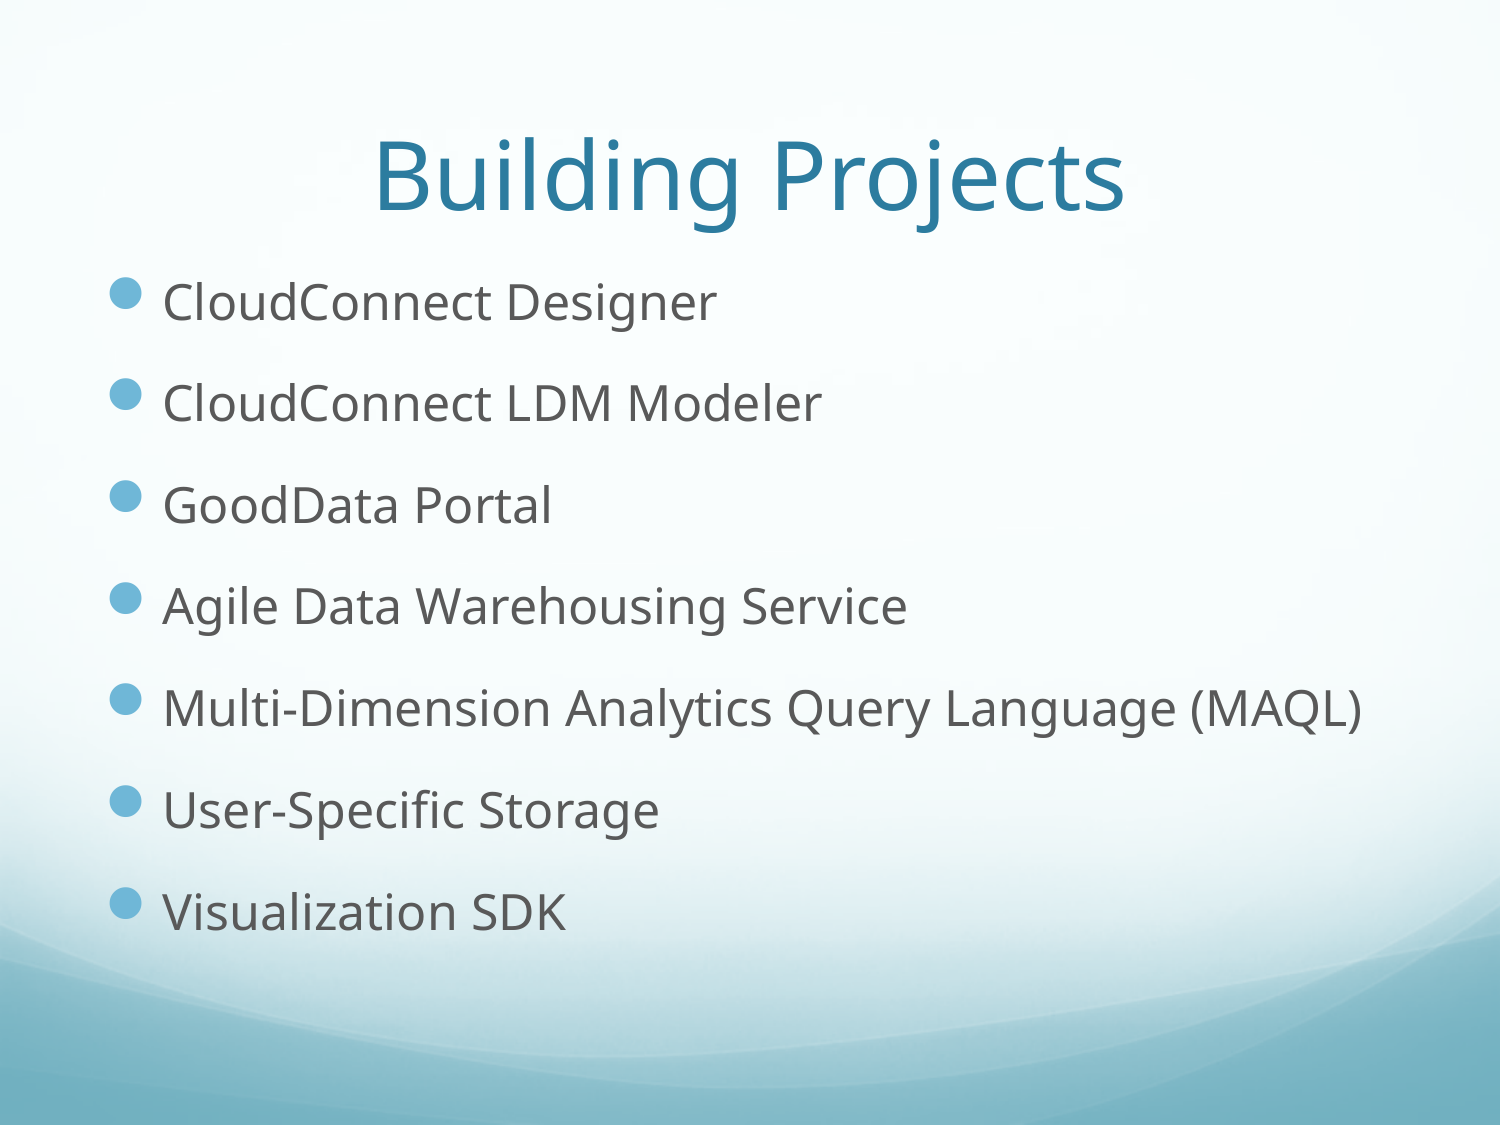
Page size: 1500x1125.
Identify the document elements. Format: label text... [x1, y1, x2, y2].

list CloudConnect Designer CloudConnect LDM Modeler GoodData Portal Agile Data Warehousing Service Multi-Dimension Analytics Query Language (MAQL) User-Specific Storage Visualization SDK [90, 262, 1410, 975]
title Building Projects [90, 17, 1410, 237]
